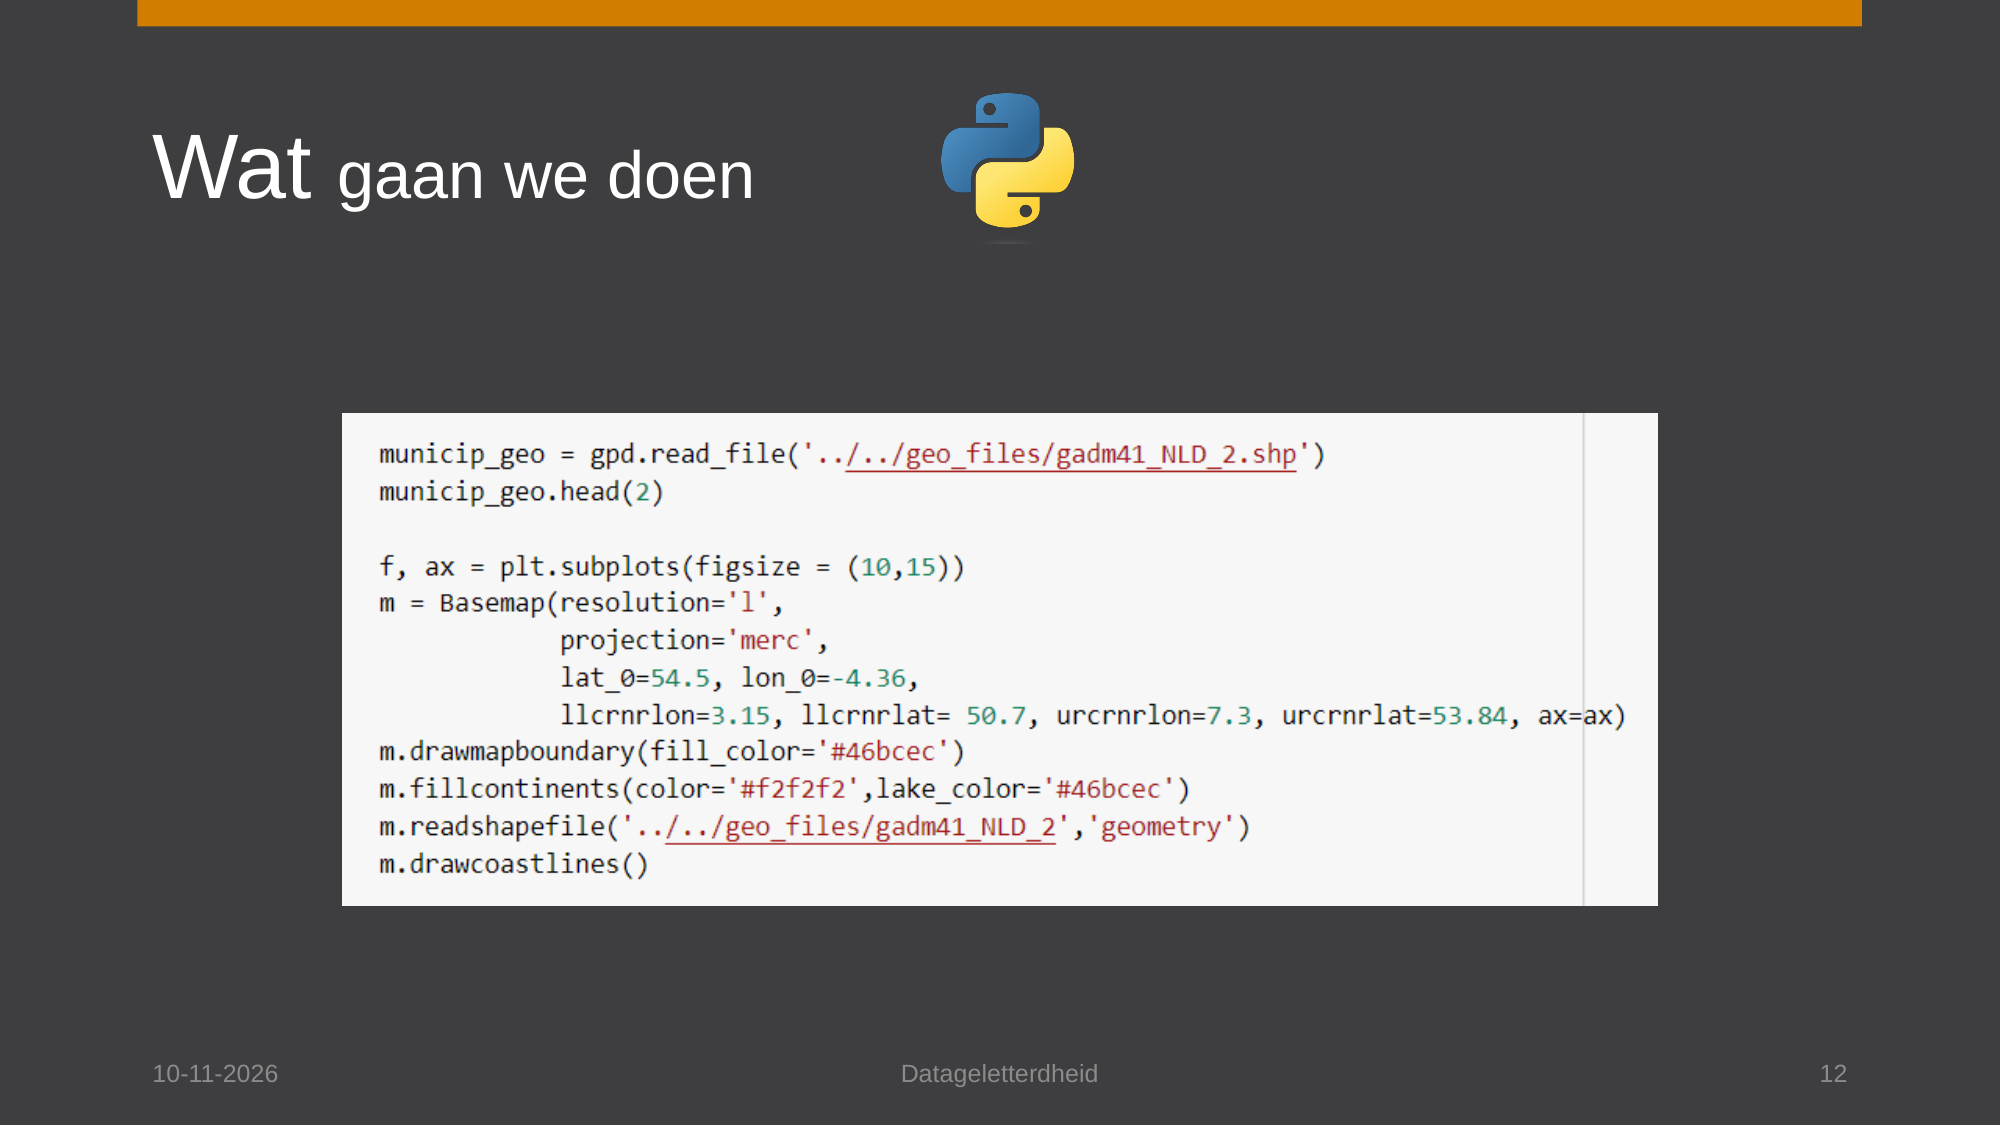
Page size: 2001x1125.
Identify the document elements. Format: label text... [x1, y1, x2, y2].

picture [941, 93, 1079, 244]
title Wat gaan we doen [137, 59, 1863, 278]
picture [342, 413, 1658, 906]
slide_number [137, 1042, 588, 1103]
footer Datageletterdheid [662, 1042, 1338, 1103]
slide_number 12 [1412, 1042, 1863, 1103]
